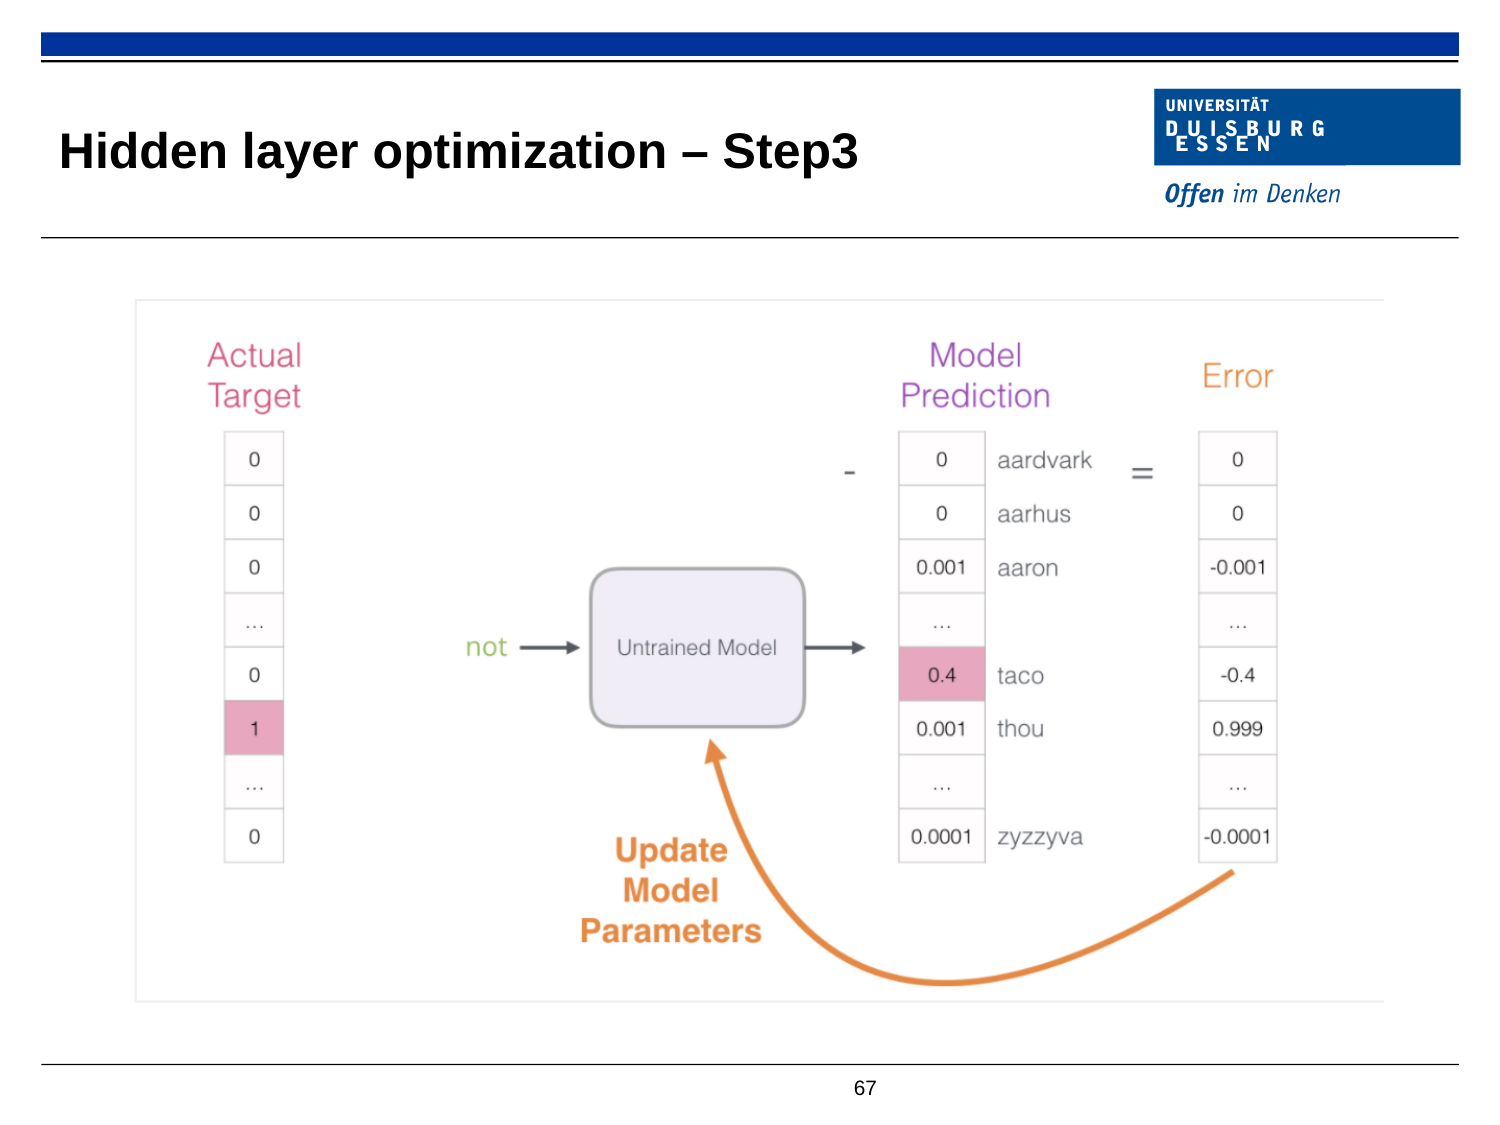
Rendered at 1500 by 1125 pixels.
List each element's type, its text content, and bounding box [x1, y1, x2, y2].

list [116, 274, 1384, 1034]
picture [1154, 80, 1461, 213]
title Hidden layer optimization – Step3 [58, 79, 1126, 218]
